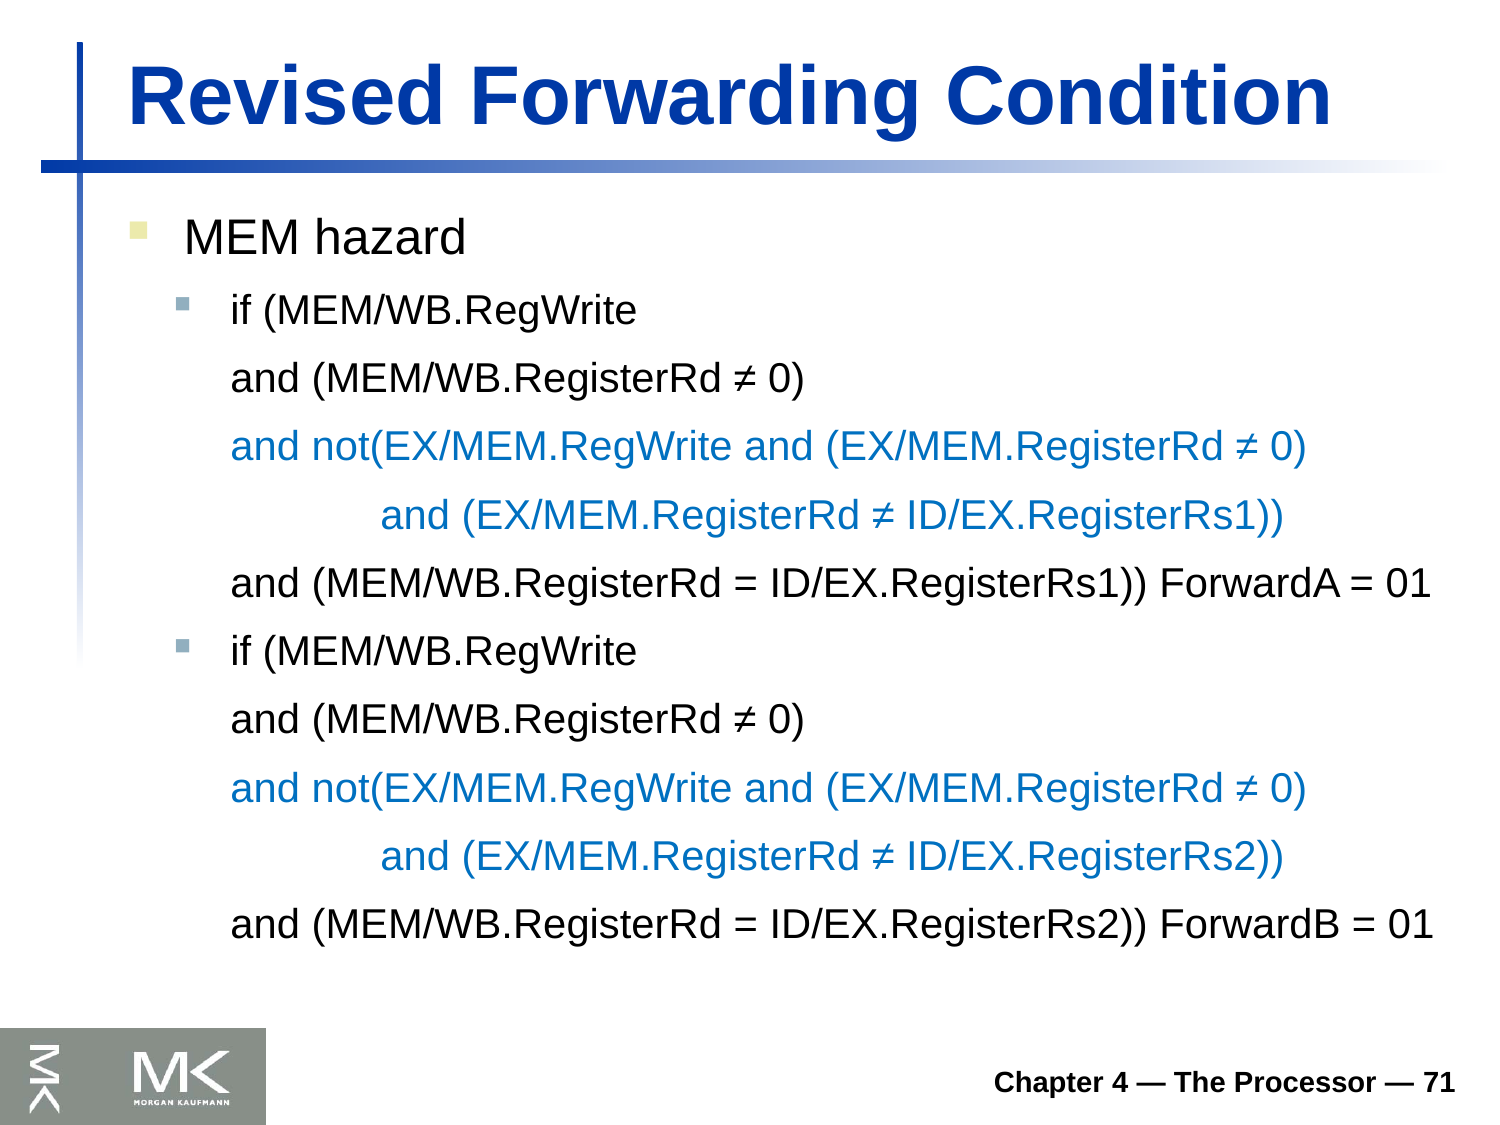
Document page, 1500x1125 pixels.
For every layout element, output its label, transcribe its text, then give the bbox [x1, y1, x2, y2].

footer Chapter 4 — The Processor — 71 [277, 1046, 1471, 1106]
list MEM hazard if (MEM/WB.RegWrite and (MEM/WB.RegisterRd ≠ 0) and not(EX/MEM.RegWrite and (EX/MEM.RegisterRd ≠ 0) and (EX/MEM.RegisterRd ≠ ID/EX.RegisterRs1)) and (MEM/WB.RegisterRd = ID/EX.RegisterRs1)) ForwardA = 01 if (MEM/WB.RegWrite and (MEM/WB.RegisterRd ≠ 0) and not(EX/MEM.RegWrite and (EX/MEM.RegisterRd ≠ 0) and (EX/MEM.RegisterRd ≠ ID/EX.RegisterRs2)) and (MEM/WB.RegisterRd = ID/EX.RegisterRs2)) ForwardB = 01 [112, 184, 1469, 1024]
picture [0, 1028, 266, 1125]
title Revised Forwarding Condition [112, 33, 1468, 149]
